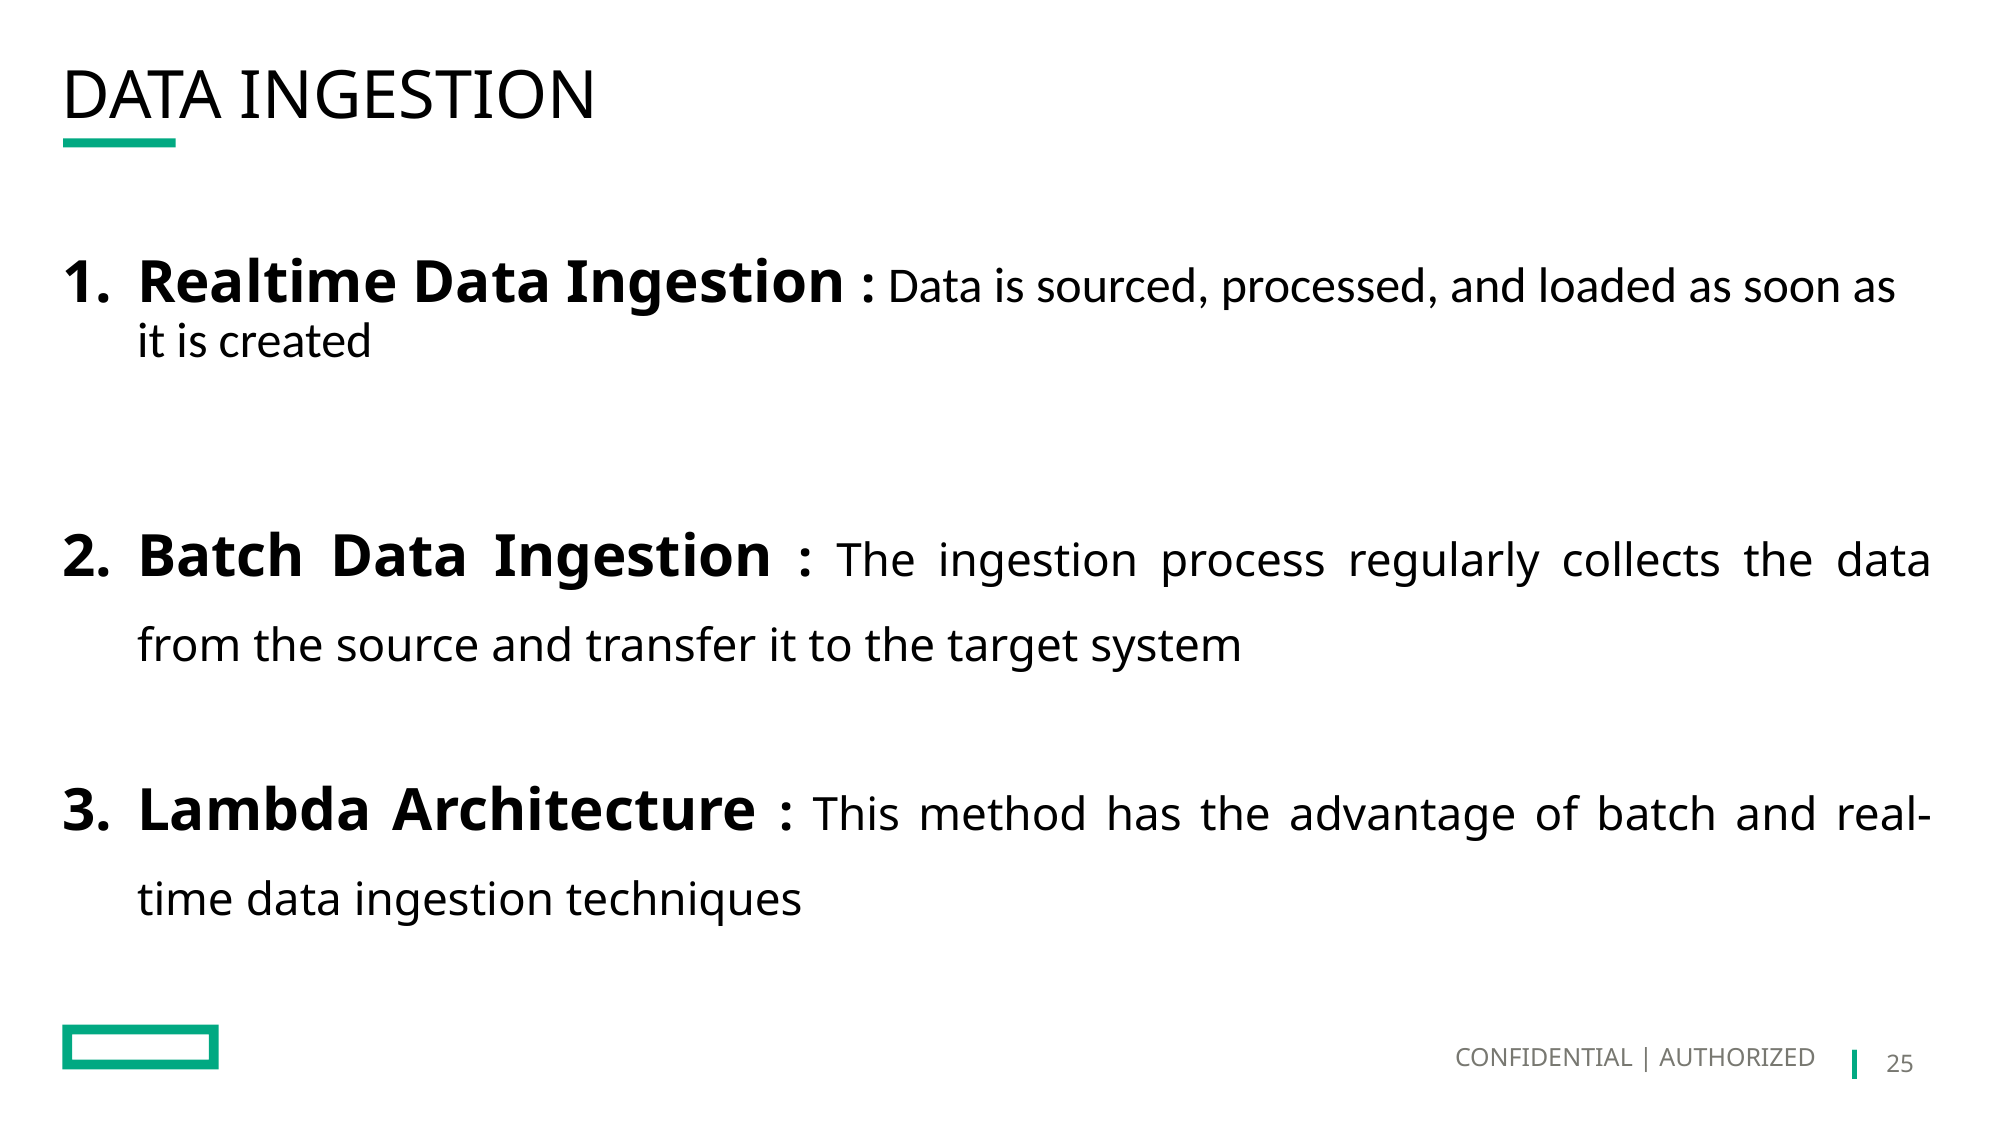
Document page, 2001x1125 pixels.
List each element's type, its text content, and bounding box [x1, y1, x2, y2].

title Data Ingestion [42, 60, 1938, 135]
list Realtime Data Ingestion : Data is sourced, processed, and loaded as soon as it is created Batch Data Ingestion : The ingestion process regularly collects the data from the source and transfer it to the target system Lambda Architecture : This method has the advantage of batch and real-time data ingestion techniques [57, 232, 1938, 1078]
slide_number 25 [1837, 1033, 1950, 1094]
